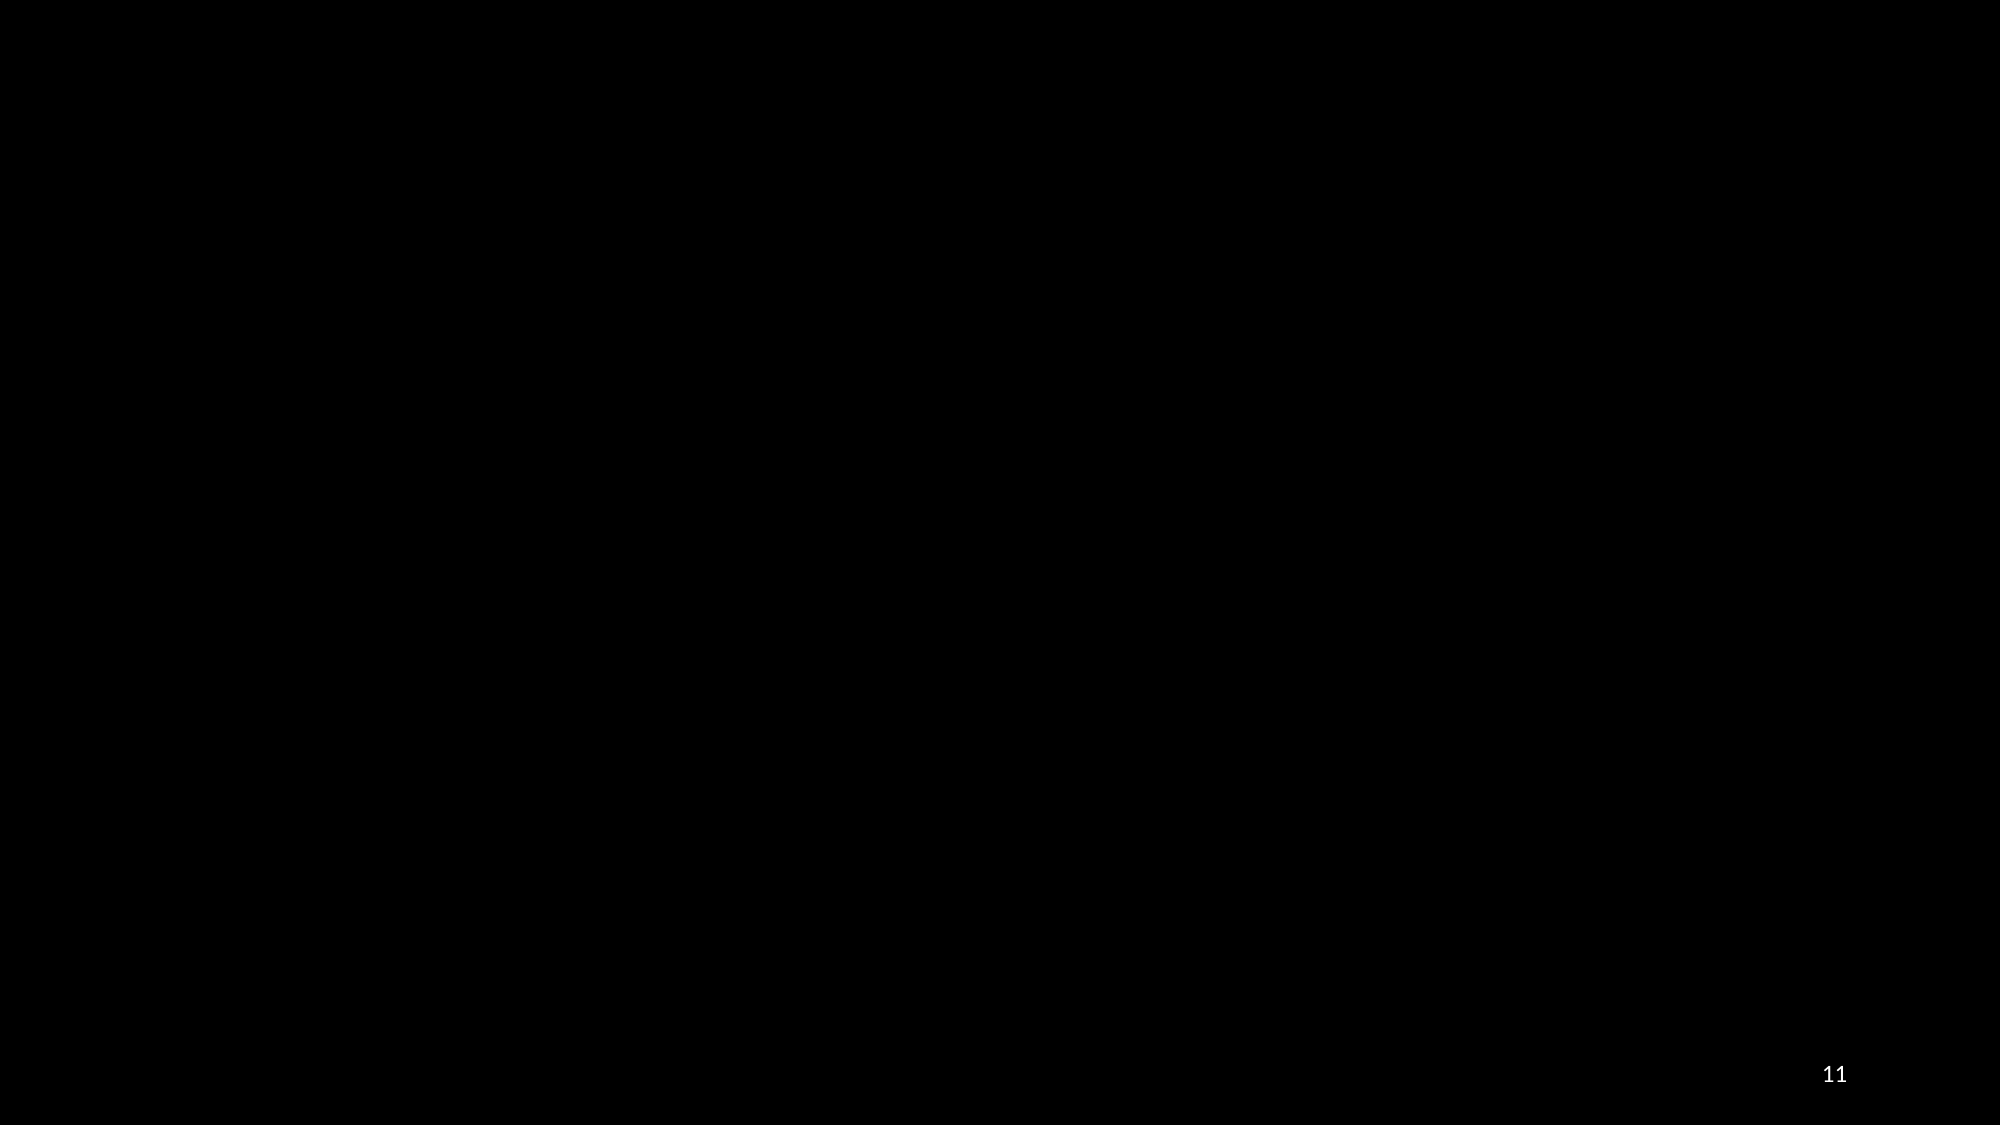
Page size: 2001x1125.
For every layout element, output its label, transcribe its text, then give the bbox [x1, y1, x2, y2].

slide_number 11 [1412, 1042, 1863, 1103]
